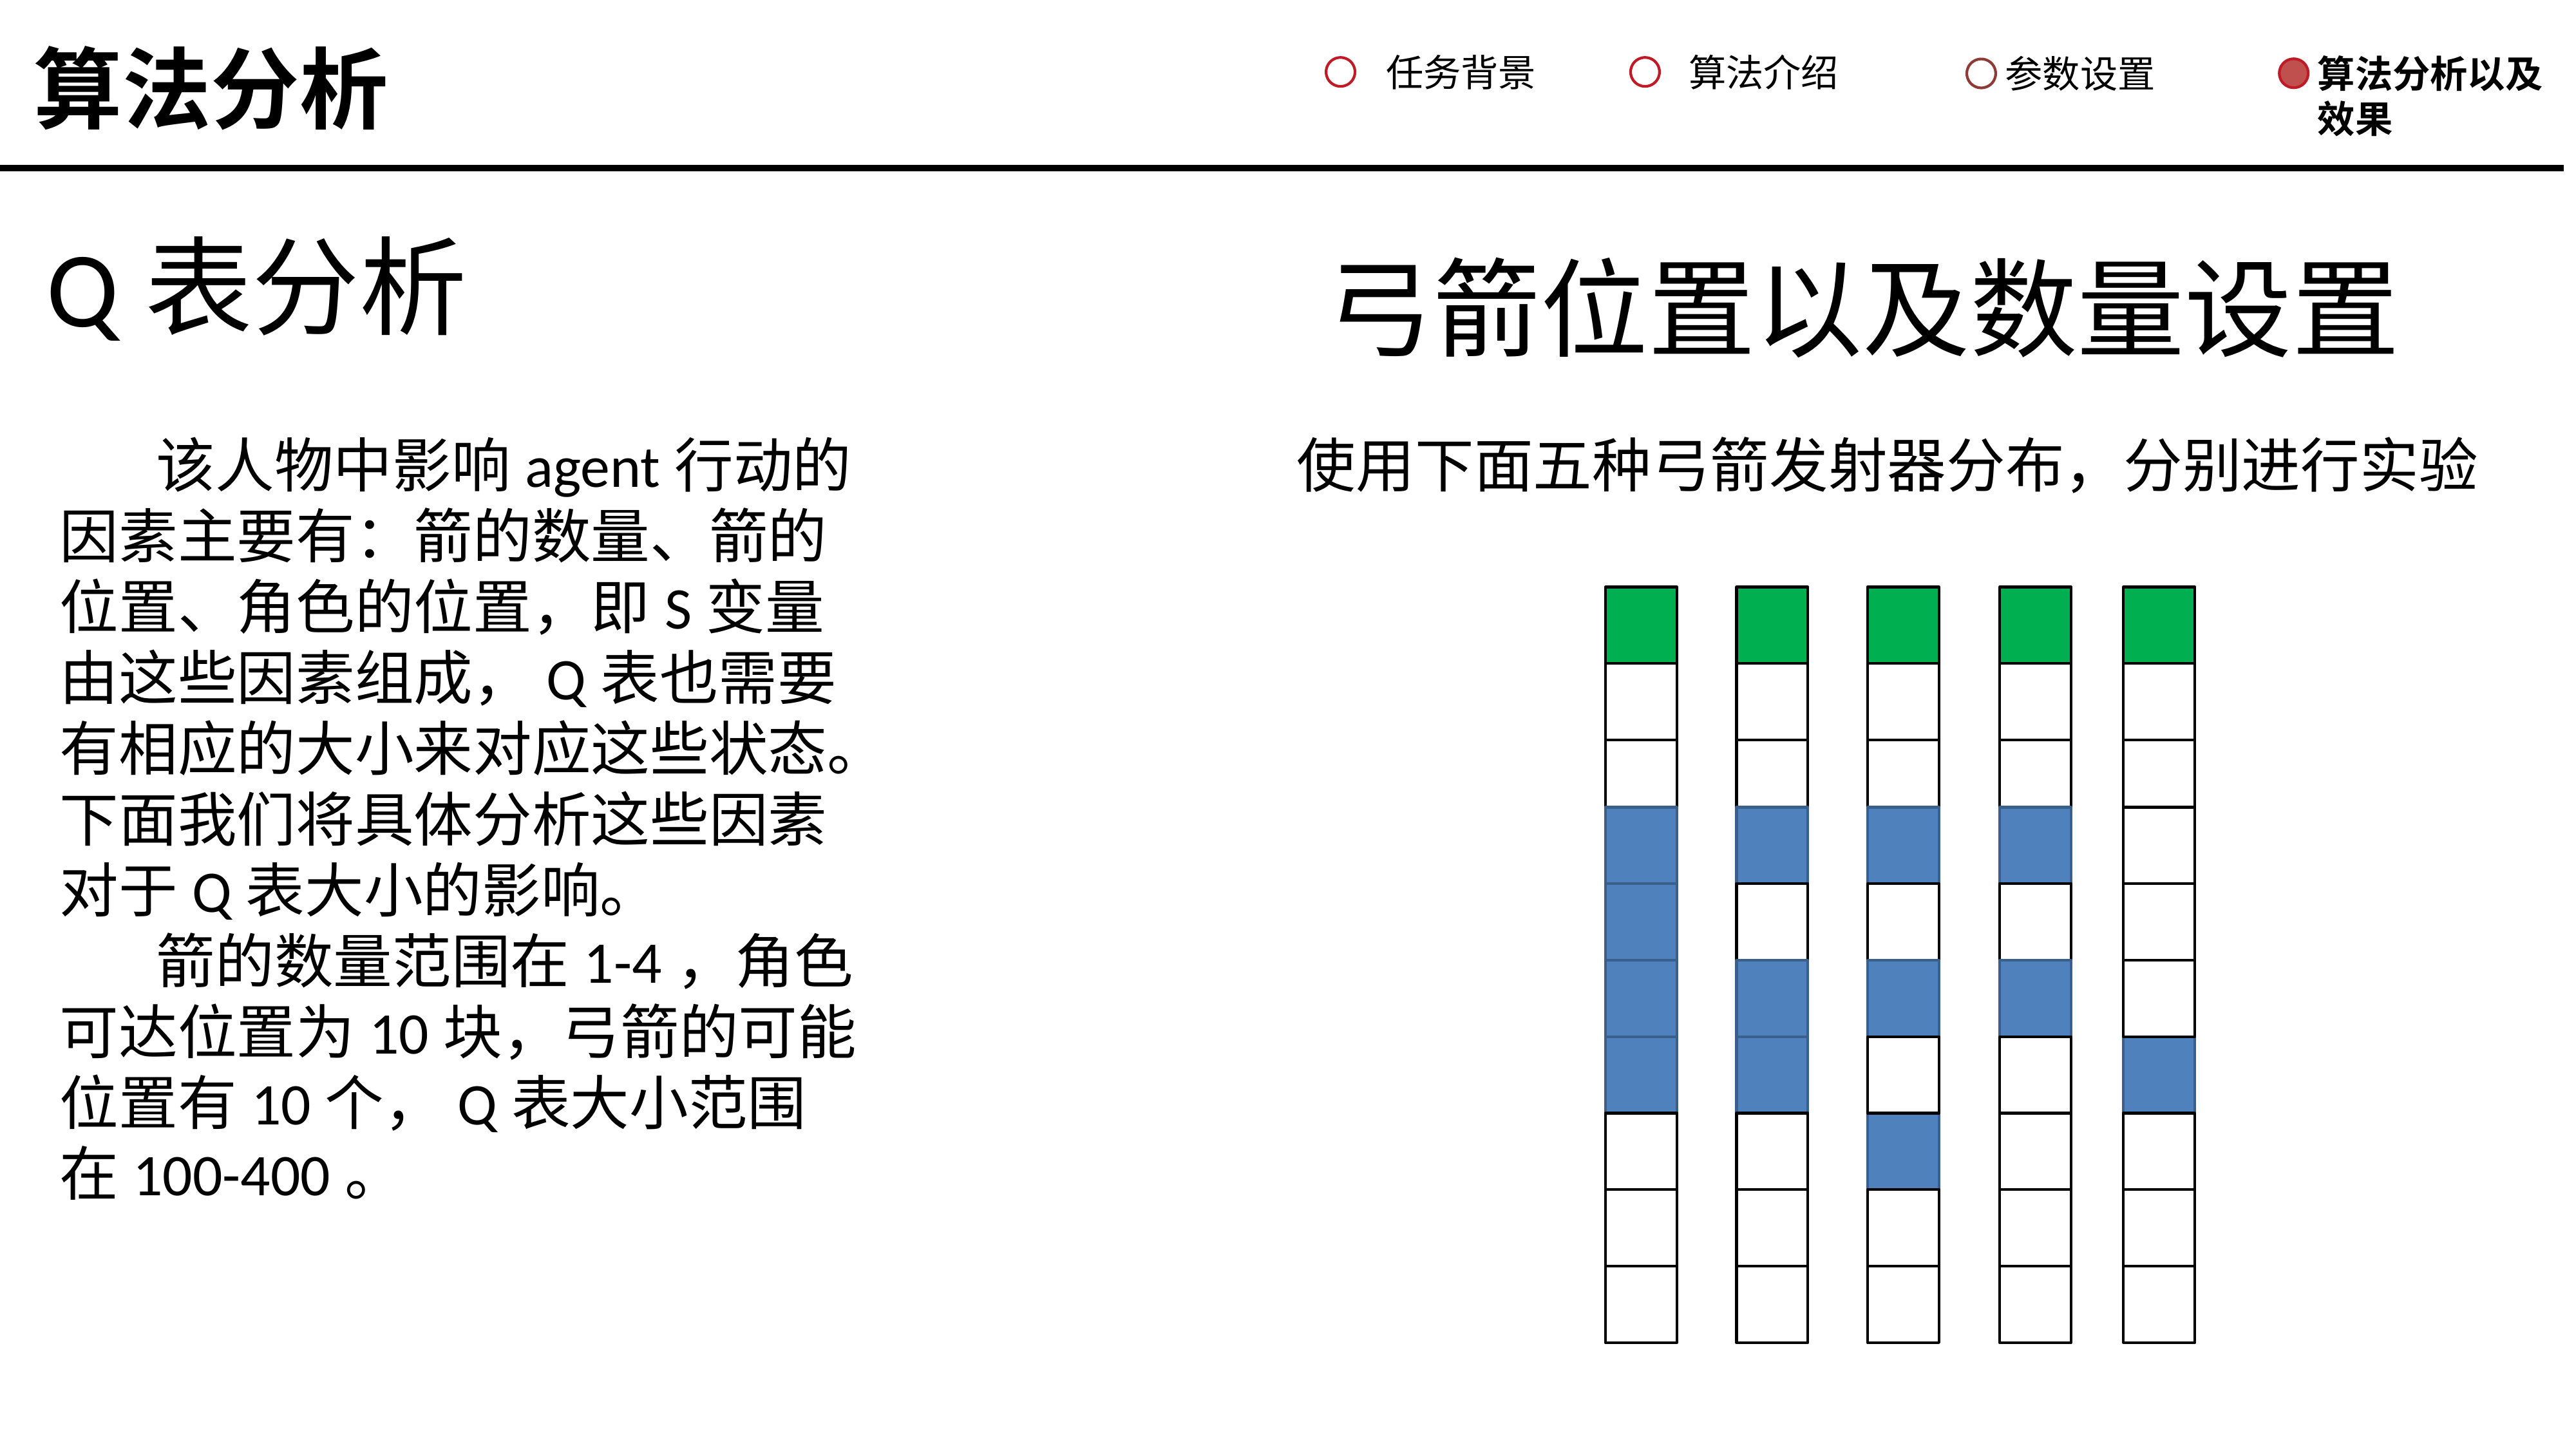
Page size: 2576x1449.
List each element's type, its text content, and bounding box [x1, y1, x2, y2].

text_box 该人物中影响agent行动的因素主要有：箭的数量、箭的位置、角色的位置，即S变量由这些因素组成，Q表也需要有相应的大小来对应这些状态。下面我们将具体分析这些因素对于Q表大小的影响。 箭的数量范围在1-4，角色可达位置为10块，弓箭的可能位置有10个，Q表大小范围在100-400。 [50, 423, 873, 1213]
text_box 任务背景 [1376, 44, 1560, 99]
text_box 算法分析以及效果 [2308, 45, 2576, 146]
text_box 弓箭位置以及数量设置 [1316, 236, 2410, 375]
text_box [2278, 57, 2310, 90]
text_box 算法介绍 [1679, 44, 1920, 99]
text_box [2122, 1265, 2196, 1344]
text_box [1604, 1191, 1678, 1265]
text_box [1998, 1265, 2072, 1344]
text_box [1629, 56, 1661, 88]
text_box Q表分析 [37, 214, 477, 354]
text_box [1325, 56, 1357, 88]
text_box [1965, 57, 1998, 90]
picture [1414, 247, 2280, 1187]
text_box [1604, 1265, 1678, 1344]
text_box [1866, 1265, 1940, 1344]
text_box 算法分析 [24, 28, 1145, 144]
text_box 参数设置 [1995, 46, 2248, 100]
text_box [1735, 1191, 1809, 1265]
text_box [1866, 1191, 1940, 1265]
text_box 使用下面五种弓箭发射器分布，分别进行实验 [2283, 423, 2503, 504]
text_box [2122, 1191, 2196, 1265]
text_box [1735, 1265, 1809, 1344]
text_box [1998, 1191, 2072, 1265]
text_box 使用下面五种弓箭发射器分布，分别进行实验 [1191, 423, 1410, 504]
